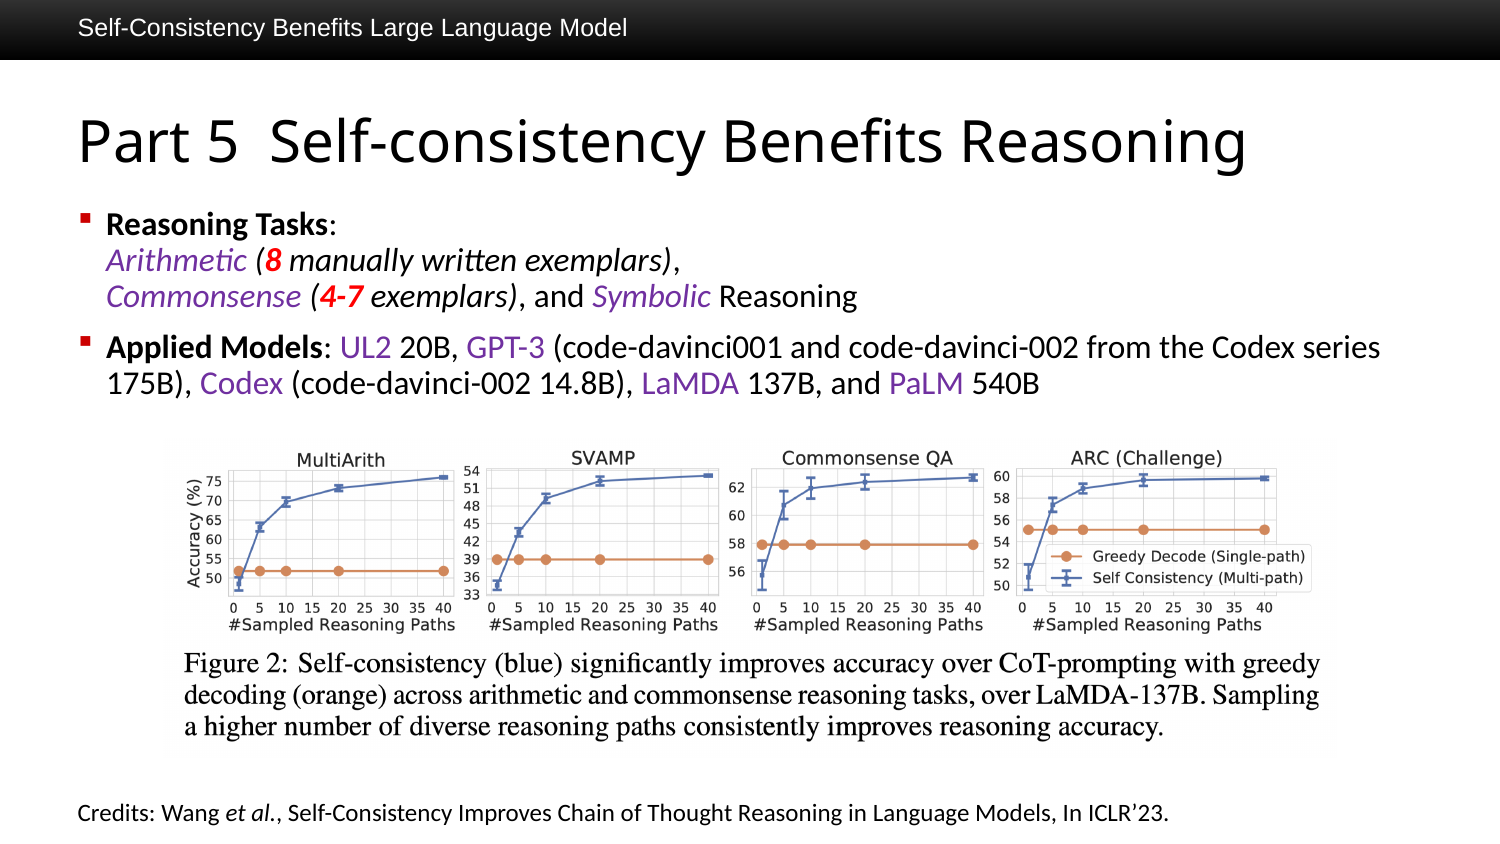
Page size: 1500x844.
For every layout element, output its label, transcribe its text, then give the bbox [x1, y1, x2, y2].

list Reasoning Tasks: Arithmetic (8 manually written exemplars), Commonsense (4-7 exemplars), and Symbolic Reasoning Applied Models: UL2 20B, GPT-3 (code-davinci001 and code-davinci-002 from the Codex series 175B), Codex (code-davinci-002 14.8B), LaMDA 137B, and PaLM 540B [63, 199, 1454, 422]
text_box [90, 703, 1424, 788]
picture [163, 438, 1337, 758]
text_box Credits: Wang et al., Self-Consistency Improves Chain of Thought Reasoning in Language Models, In ICLR’23. [63, 788, 1500, 834]
text_box Self-Consistency Benefits Large Language Model [62, 4, 901, 55]
